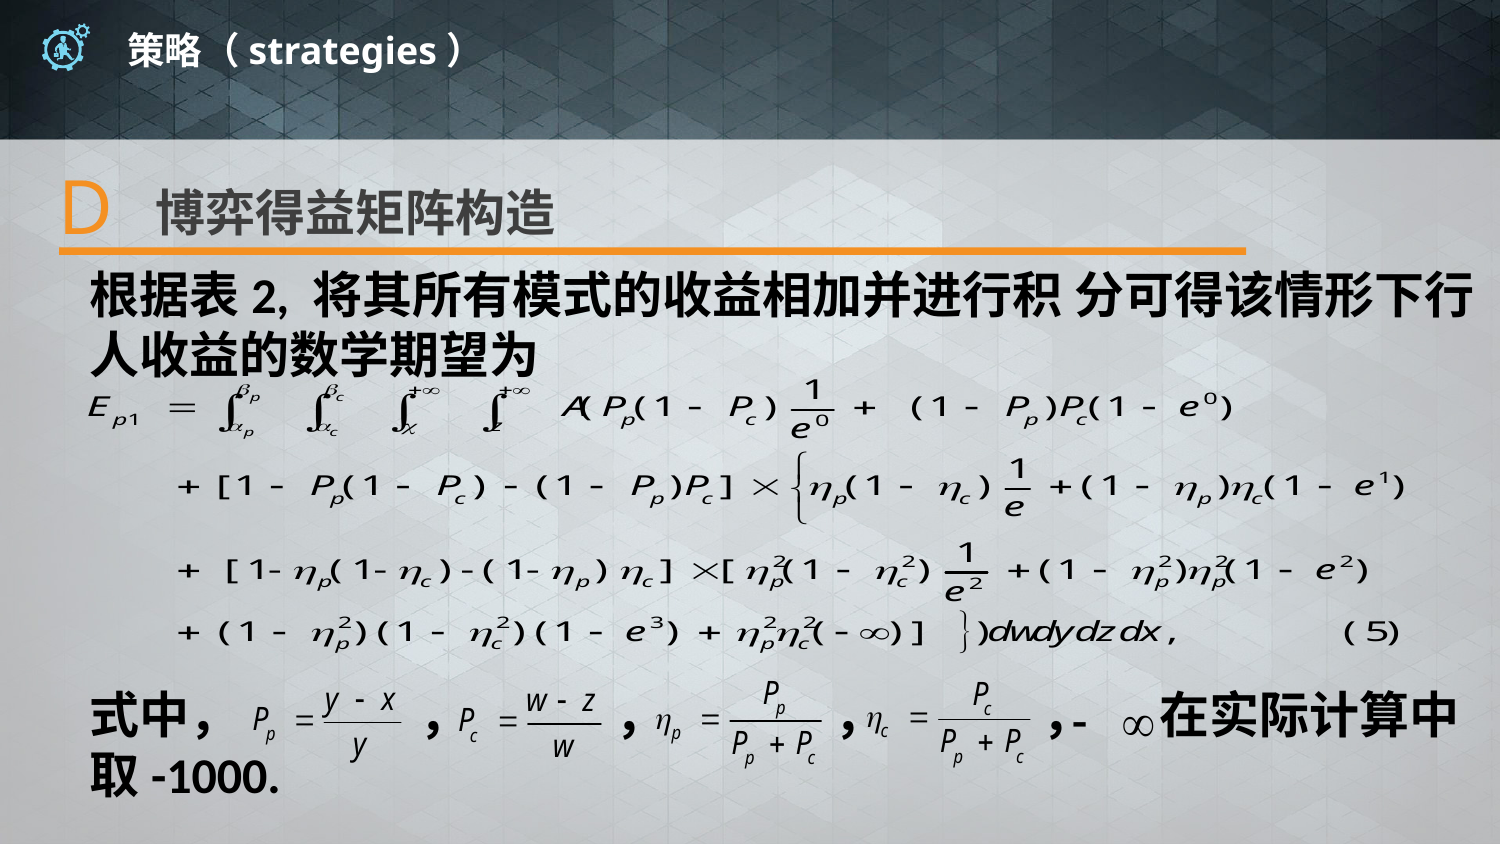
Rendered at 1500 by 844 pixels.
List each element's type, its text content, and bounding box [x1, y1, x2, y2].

text_box 根据表2, 将其所有模式的收益相加并进行积 分可得该情形下行人收益的数学期望为 式中， ， ， ， ， 在实际计算中取-1000. [74, 256, 1500, 812]
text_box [43, 151, 1327, 258]
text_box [1064, 705, 1164, 748]
text_box [41, 23, 91, 72]
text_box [453, 677, 608, 765]
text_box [80, 370, 1413, 659]
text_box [248, 676, 407, 766]
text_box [863, 670, 1036, 771]
title 策略（strategies） [112, 26, 562, 73]
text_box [652, 669, 828, 773]
picture [0, 0, 1500, 844]
